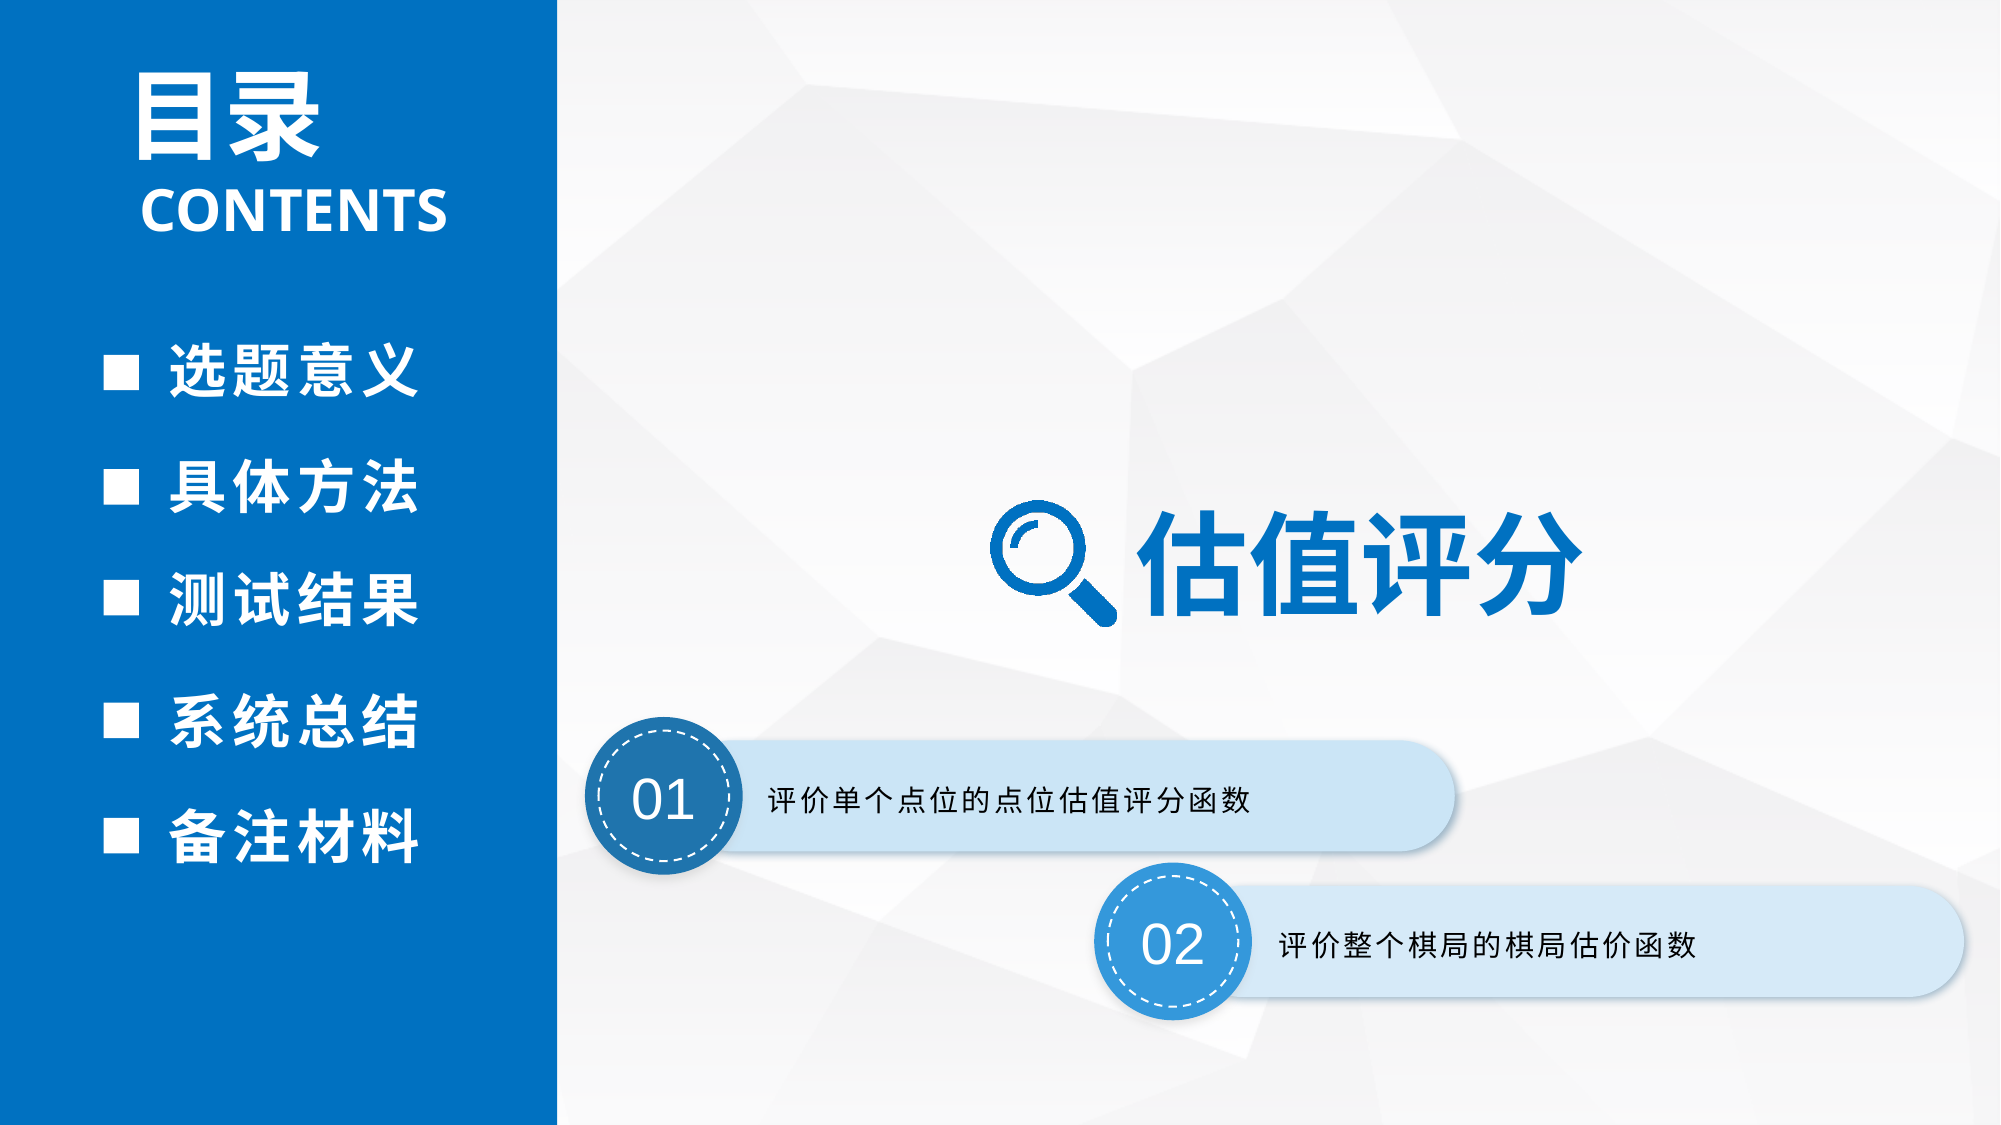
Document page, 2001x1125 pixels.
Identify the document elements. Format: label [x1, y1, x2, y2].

text_box [103, 326, 443, 413]
text_box [103, 555, 443, 641]
text_box [103, 792, 443, 879]
picture [0, 0, 2000, 1125]
text_box [72, 45, 485, 252]
text_box [990, 486, 1607, 639]
text_box [103, 677, 443, 764]
text_box [103, 443, 443, 529]
